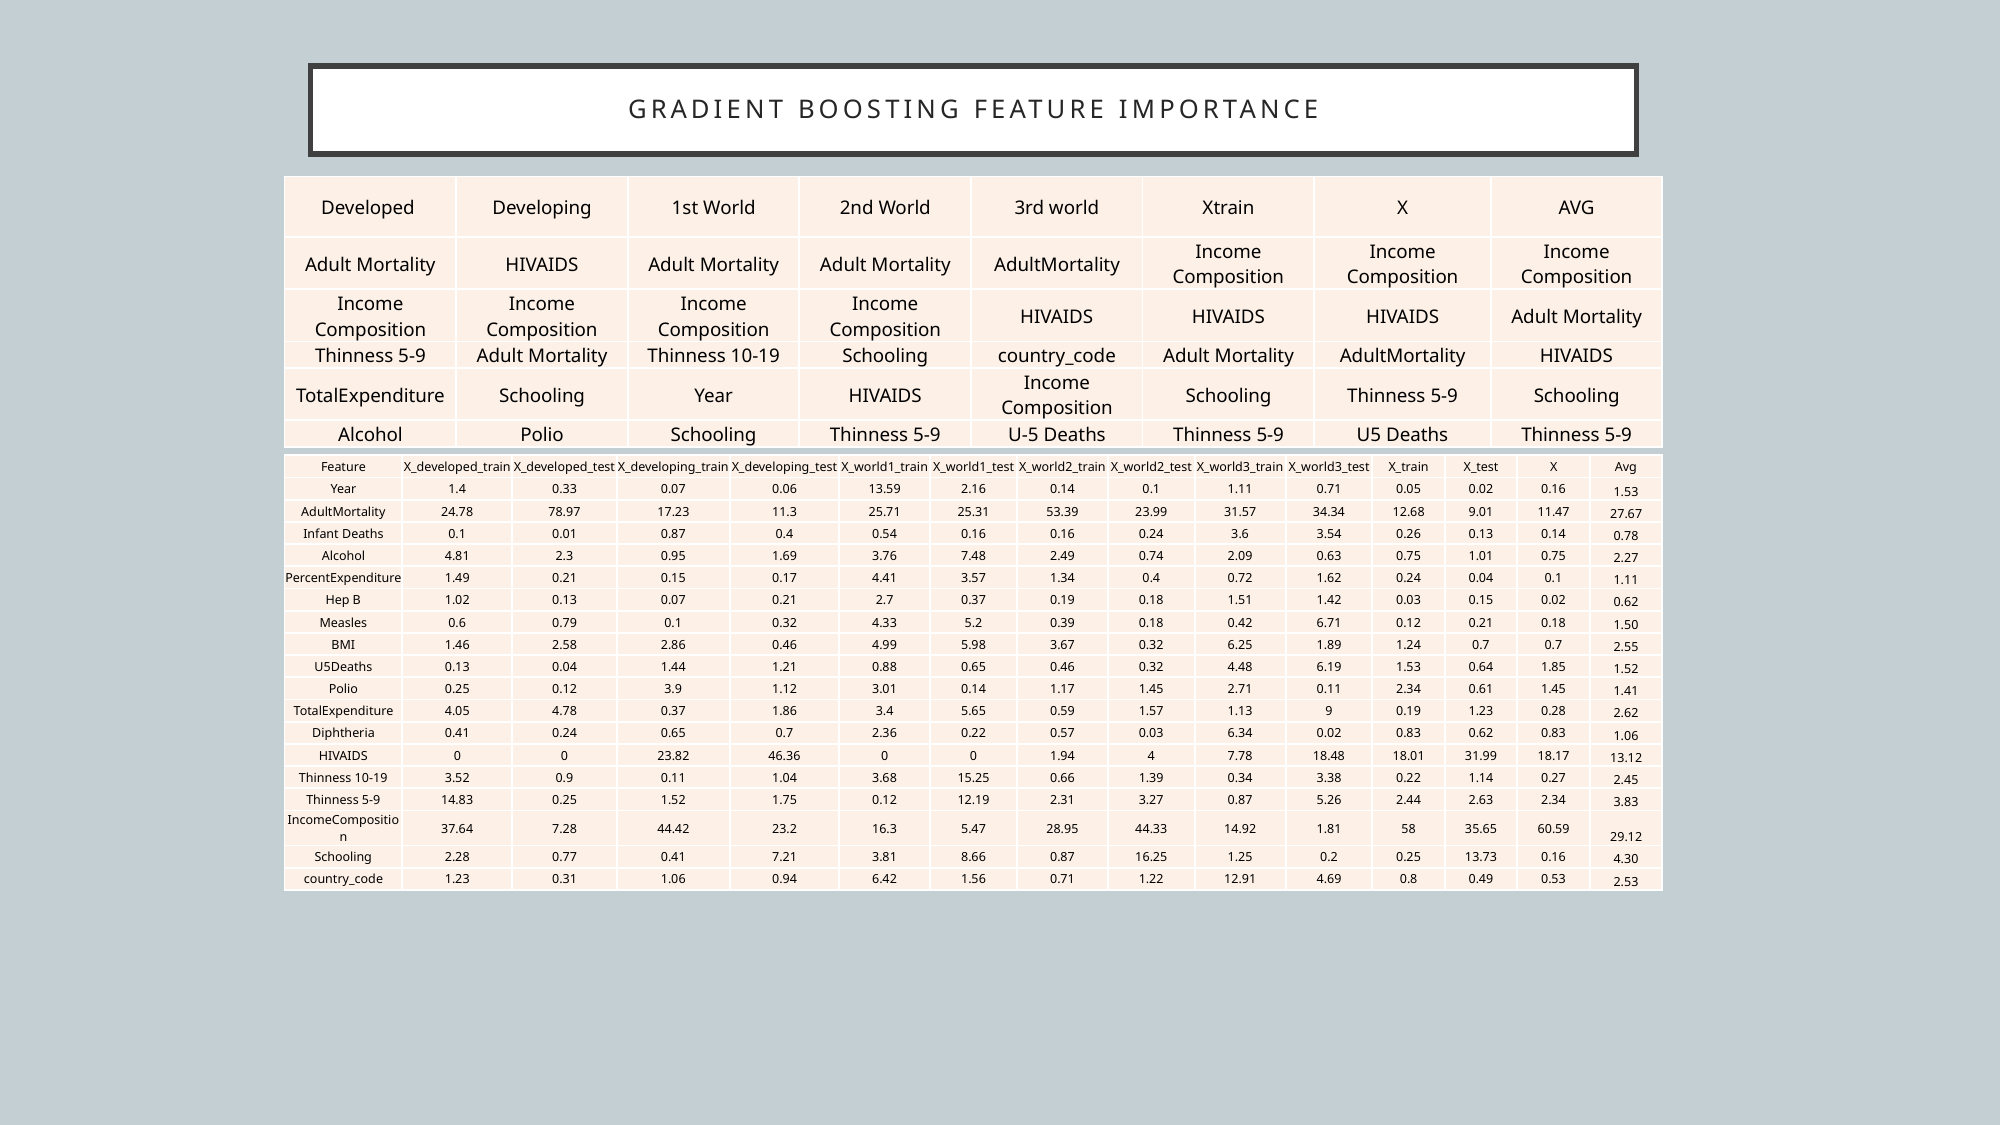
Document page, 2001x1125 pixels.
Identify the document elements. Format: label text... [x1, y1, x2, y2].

table_cell Schooling [285, 846, 401, 867]
table_cell 6.71 [1287, 612, 1371, 632]
table_cell U5Deaths [285, 656, 401, 676]
table_cell 0.25 [513, 789, 616, 810]
table_cell 3.6 [1196, 523, 1285, 543]
table_cell Income Composition [1492, 238, 1661, 288]
table_cell 0.32 [731, 612, 838, 632]
table_cell 2.44 [1373, 789, 1444, 810]
table_cell Polio [457, 421, 627, 446]
table_cell 3.68 [840, 767, 929, 787]
table_cell 1.94 [1018, 745, 1107, 765]
table_cell 17.23 [618, 501, 729, 521]
table_cell 0.66 [1018, 767, 1107, 787]
table_cell 3.01 [840, 678, 929, 699]
table_cell 0 [931, 745, 1016, 765]
table_cell 2.63 [1446, 789, 1516, 810]
table_cell Thinness 5-9 [800, 421, 970, 446]
table_cell 2.71 [1196, 678, 1285, 699]
table_cell HIVAIDS [285, 745, 401, 765]
table_cell 0.11 [1287, 678, 1371, 699]
table_cell 44.42 [618, 811, 729, 845]
table_cell Income Composition [1143, 238, 1313, 288]
table_cell 0.54 [840, 523, 929, 543]
table_cell 0.02 [1518, 589, 1589, 610]
table_cell 6.25 [1196, 634, 1285, 654]
table_cell 18.01 [1373, 745, 1444, 765]
table_header X [1518, 456, 1589, 477]
table_cell 0.6 [403, 612, 511, 632]
table_cell 0.14 [1018, 478, 1107, 499]
table_cell Adult Mortality [285, 238, 455, 288]
table_header 3rd world [972, 177, 1142, 236]
table_cell 1.34 [1018, 567, 1107, 588]
table_cell Schooling [629, 421, 798, 446]
table_cell 1.22 [1109, 869, 1194, 889]
table_cell 0.14 [1518, 523, 1589, 543]
table_cell 0.05 [1373, 478, 1444, 499]
table_cell 0.07 [618, 589, 729, 610]
table_cell 5.47 [931, 811, 1016, 845]
table_cell 18.17 [1518, 745, 1589, 765]
table_header Feature [285, 456, 401, 477]
table_cell 0.24 [513, 723, 616, 743]
table_cell 1.23 [403, 869, 511, 889]
table_cell 3.4 [840, 700, 929, 721]
table_cell 2.49 [1018, 545, 1107, 565]
table_cell 0.65 [618, 723, 729, 743]
table_cell 4.81 [403, 545, 511, 565]
table_cell 0.75 [1373, 545, 1444, 565]
table_cell 3.57 [931, 567, 1016, 588]
table_cell 0.4 [1109, 567, 1194, 588]
table_cell 0.03 [1109, 723, 1194, 743]
table_cell 0.26 [1373, 523, 1444, 543]
table_cell 12.91 [1196, 869, 1285, 889]
table_cell Polio [285, 678, 401, 699]
table_cell 0.62 [1446, 723, 1516, 743]
table_cell 0.33 [513, 478, 616, 499]
table_cell 3.38 [1287, 767, 1371, 787]
table_cell Measles [285, 612, 401, 632]
table_cell Thinness 5-9 [1492, 421, 1661, 446]
table_cell 1.11 [1196, 478, 1285, 499]
table_cell 0.21 [513, 567, 616, 588]
table_cell 4 [1109, 745, 1194, 765]
table_header Xtrain [1143, 177, 1313, 236]
table_cell 2.58 [513, 634, 616, 654]
table_cell 0.7 [731, 723, 838, 743]
table_cell 1.53 [1373, 656, 1444, 676]
table_cell 3.83 [1591, 789, 1661, 810]
table_cell HIVAIDS [1315, 290, 1490, 341]
table_cell 0.21 [731, 589, 838, 610]
table_cell 1.41 [1591, 678, 1661, 699]
table_cell 0.88 [840, 656, 929, 676]
table_cell 0.18 [1518, 612, 1589, 632]
table_cell 0.06 [731, 478, 838, 499]
table_cell Year [285, 478, 401, 499]
table_cell 0.39 [1018, 612, 1107, 632]
table_cell 0.71 [1287, 478, 1371, 499]
table_cell Alcohol [285, 545, 401, 565]
table_cell 5.98 [931, 634, 1016, 654]
table_cell 0.63 [1287, 545, 1371, 565]
table_cell 23.99 [1109, 501, 1194, 521]
table_cell 0.31 [513, 869, 616, 889]
table_header X_test [1446, 456, 1516, 477]
table_cell 1.17 [1018, 678, 1107, 699]
table_cell 0.1 [1109, 478, 1194, 499]
table_header 1st World [629, 177, 798, 236]
table_cell 0.87 [1196, 789, 1285, 810]
table_cell 1.86 [731, 700, 838, 721]
table_cell 0.17 [731, 567, 838, 588]
table_cell 0.53 [1518, 869, 1589, 889]
table_cell Thinness 10-19 [629, 342, 798, 367]
table_cell 0.19 [1373, 700, 1444, 721]
table_cell 37.64 [403, 811, 511, 845]
table_cell 0.1 [618, 612, 729, 632]
table_cell 6.42 [840, 869, 929, 889]
table_cell 0.41 [403, 723, 511, 743]
table_cell 6.34 [1196, 723, 1285, 743]
table_cell Income Composition [972, 369, 1142, 419]
table_cell Thinness 10-19 [285, 767, 401, 787]
table_cell 2.31 [1018, 789, 1107, 810]
table_cell 1.42 [1287, 589, 1371, 610]
table_cell 0.25 [403, 678, 511, 699]
table_cell 28.95 [1018, 811, 1107, 845]
table_cell 2.09 [1196, 545, 1285, 565]
table_cell 2.34 [1373, 678, 1444, 699]
table_cell 1.62 [1287, 567, 1371, 588]
table_cell 0.24 [1373, 567, 1444, 588]
table_cell 0.49 [1446, 869, 1516, 889]
table_header Avg [1591, 456, 1661, 477]
table_cell Schooling [800, 342, 970, 367]
table_cell 0.12 [513, 678, 616, 699]
table_cell 1.85 [1518, 656, 1589, 676]
table_cell 0.7 [1446, 634, 1516, 654]
table_cell 1.69 [731, 545, 838, 565]
table_cell 15.25 [931, 767, 1016, 787]
table_cell 1.06 [1591, 723, 1661, 743]
table_cell 29.12 [1591, 811, 1661, 845]
table_cell 0.62 [1591, 589, 1661, 610]
table_cell 0.16 [1518, 846, 1589, 867]
table_cell 3.52 [403, 767, 511, 787]
table_cell 1.50 [1591, 612, 1661, 632]
table_cell 1.24 [1373, 634, 1444, 654]
table_cell 14.92 [1196, 811, 1285, 845]
table_cell 7.21 [731, 846, 838, 867]
table_cell Schooling [1143, 369, 1313, 419]
table_cell 5.65 [931, 700, 1016, 721]
table_cell 1.52 [618, 789, 729, 810]
table_cell 0.16 [1018, 523, 1107, 543]
table_cell 1.39 [1109, 767, 1194, 787]
table_cell U5 Deaths [1315, 421, 1490, 446]
table_cell 4.33 [840, 612, 929, 632]
table_cell 0.15 [1446, 589, 1516, 610]
table_cell 4.30 [1591, 846, 1661, 867]
table_cell Income Composition [800, 290, 970, 341]
table_cell 11.3 [731, 501, 838, 521]
table_cell 3.67 [1018, 634, 1107, 654]
table_cell 1.45 [1109, 678, 1194, 699]
table_cell 0.18 [1109, 589, 1194, 610]
table_cell 0.18 [1109, 612, 1194, 632]
table_cell 1.23 [1446, 700, 1516, 721]
table_header X_world2_train [1018, 456, 1107, 477]
table_cell 0.65 [931, 656, 1016, 676]
table_cell 0.83 [1373, 723, 1444, 743]
table_header X_train [1373, 456, 1444, 477]
table_cell 25.31 [931, 501, 1016, 521]
table_cell 14.83 [403, 789, 511, 810]
table_cell 1.01 [1446, 545, 1516, 565]
table_cell Income Composition [457, 290, 627, 341]
table_cell 0.25 [1373, 846, 1444, 867]
table_cell 0.4 [731, 523, 838, 543]
table_header X_developing_train [618, 456, 729, 477]
table_cell BMI [285, 634, 401, 654]
table_cell 5.26 [1287, 789, 1371, 810]
table_cell 1.57 [1109, 700, 1194, 721]
table_cell Income Composition [285, 290, 455, 341]
table_header X_world2_test [1109, 456, 1194, 477]
table_cell Year [629, 369, 798, 419]
table_cell 7.78 [1196, 745, 1285, 765]
table_cell 0.03 [1373, 589, 1444, 610]
title Gradient boosting feature importance [308, 63, 1639, 157]
table_cell 1.25 [1196, 846, 1285, 867]
table_cell 0.61 [1446, 678, 1516, 699]
table_cell 0 [840, 745, 929, 765]
table_cell Adult Mortality [800, 238, 970, 288]
table_header X_world3_test [1287, 456, 1371, 477]
table_cell 0.32 [1109, 634, 1194, 654]
table_cell PercentExpenditure [285, 567, 401, 588]
table_cell country_code [285, 869, 401, 889]
table_cell 4.69 [1287, 869, 1371, 889]
table_cell 0 [403, 745, 511, 765]
table_cell 0.16 [931, 523, 1016, 543]
table_cell 0.77 [513, 846, 616, 867]
table_cell 0.16 [1518, 478, 1589, 499]
table_cell 18.48 [1287, 745, 1371, 765]
table_cell 4.78 [513, 700, 616, 721]
table_cell 7.28 [513, 811, 616, 845]
table_cell 35.65 [1446, 811, 1516, 845]
table_cell 12.19 [931, 789, 1016, 810]
table_cell 2.27 [1591, 545, 1661, 565]
table_header AVG [1492, 177, 1661, 236]
table_header X_developed_train [403, 456, 511, 477]
table_cell 0.34 [1196, 767, 1285, 787]
table_cell 0.19 [1018, 589, 1107, 610]
table_cell 0.32 [1109, 656, 1194, 676]
table_cell 8.66 [931, 846, 1016, 867]
table_cell 0.12 [840, 789, 929, 810]
table_cell 0.7 [1518, 634, 1589, 654]
table_cell 0.28 [1518, 700, 1589, 721]
table_cell Adult Mortality [457, 342, 627, 367]
table_cell 0.74 [1109, 545, 1194, 565]
table_cell 31.57 [1196, 501, 1285, 521]
table_cell HIVAIDS [800, 369, 970, 419]
table_cell 23.2 [731, 811, 838, 845]
table_cell TotalExpenditure [285, 700, 401, 721]
table_cell 16.25 [1109, 846, 1194, 867]
table_cell 3.81 [840, 846, 929, 867]
table_cell 4.48 [1196, 656, 1285, 676]
table_cell HIVAIDS [972, 290, 1142, 341]
table_cell 0.22 [1373, 767, 1444, 787]
table_cell 0.13 [513, 589, 616, 610]
table_cell 23.82 [618, 745, 729, 765]
table_cell 9 [1287, 700, 1371, 721]
table_header X_world3_train [1196, 456, 1285, 477]
table_cell Thinness 5-9 [285, 789, 401, 810]
table_cell 1.11 [1591, 567, 1661, 588]
table_cell Diphtheria [285, 723, 401, 743]
table_cell 1.46 [403, 634, 511, 654]
table_cell 0.8 [1373, 869, 1444, 889]
table_cell 2.7 [840, 589, 929, 610]
table_cell 0.75 [1518, 545, 1589, 565]
table_cell 0.07 [618, 478, 729, 499]
table_cell 0.72 [1196, 567, 1285, 588]
table_cell 1.75 [731, 789, 838, 810]
table_cell 3.54 [1287, 523, 1371, 543]
table_cell 1.06 [618, 869, 729, 889]
table_header X_developed_test [513, 456, 616, 477]
table_cell 0.41 [618, 846, 729, 867]
table_cell 2.53 [1591, 869, 1661, 889]
table_cell 2.36 [840, 723, 929, 743]
table_cell 4.99 [840, 634, 929, 654]
table_cell 53.39 [1018, 501, 1107, 521]
table_cell TotalExpenditure [285, 369, 455, 419]
table_cell Thinness 5-9 [1143, 421, 1313, 446]
table_cell 13.12 [1591, 745, 1661, 765]
table_cell 1.53 [1591, 478, 1661, 499]
table_cell 2.55 [1591, 634, 1661, 654]
table_cell 1.44 [618, 656, 729, 676]
table_cell 7.48 [931, 545, 1016, 565]
table_cell 5.2 [931, 612, 1016, 632]
table_cell 0.2 [1287, 846, 1371, 867]
table_cell 0.37 [618, 700, 729, 721]
table_cell 0.87 [1018, 846, 1107, 867]
table_cell 25.71 [840, 501, 929, 521]
table_cell AdultMortality [285, 501, 401, 521]
table_cell 0.1 [403, 523, 511, 543]
table_cell 0.42 [1196, 612, 1285, 632]
table_cell 1.89 [1287, 634, 1371, 654]
table_cell 1.4 [403, 478, 511, 499]
table_cell Schooling [457, 369, 627, 419]
table_cell HIVAIDS [457, 238, 627, 288]
table_cell 0.64 [1446, 656, 1516, 676]
table_cell Schooling [1492, 369, 1661, 419]
table_cell Income Composition [629, 290, 798, 341]
table_cell 1.14 [1446, 767, 1516, 787]
table_header X_developing_test [731, 456, 838, 477]
table_cell 58 [1373, 811, 1444, 845]
table_header X_world1_test [931, 456, 1016, 477]
table_cell 44.33 [1109, 811, 1194, 845]
table_cell 0.57 [1018, 723, 1107, 743]
table_cell Adult Mortality [1143, 342, 1313, 367]
table_cell 0.59 [1018, 700, 1107, 721]
table_cell AdultMortality [972, 238, 1142, 288]
table_cell 0.04 [1446, 567, 1516, 588]
table_cell 0.95 [618, 545, 729, 565]
table_cell 0.12 [1373, 612, 1444, 632]
table_cell 24.78 [403, 501, 511, 521]
table_cell 31.99 [1446, 745, 1516, 765]
table_cell 0.15 [618, 567, 729, 588]
table_cell U-5 Deaths [972, 421, 1142, 446]
table_cell 1.12 [731, 678, 838, 699]
table_cell 46.36 [731, 745, 838, 765]
table_cell 12.68 [1373, 501, 1444, 521]
table_cell 1.02 [403, 589, 511, 610]
table_cell IncomeComposition [285, 811, 401, 845]
table_cell 0 [513, 745, 616, 765]
table_cell 0.79 [513, 612, 616, 632]
table_cell Thinness 5-9 [285, 342, 455, 367]
table_cell AdultMortality [1315, 342, 1490, 367]
table_cell 1.56 [931, 869, 1016, 889]
table_cell 0.13 [403, 656, 511, 676]
table_cell 0.11 [618, 767, 729, 787]
table_cell Income Composition [1315, 238, 1490, 288]
table_cell 0.27 [1518, 767, 1589, 787]
table_cell 4.05 [403, 700, 511, 721]
table_cell 0.83 [1518, 723, 1589, 743]
table_cell 0.9 [513, 767, 616, 787]
table_header 2nd World [800, 177, 970, 236]
table_cell 0.78 [1591, 523, 1661, 543]
table_cell 3.76 [840, 545, 929, 565]
table_cell Adult Mortality [629, 238, 798, 288]
table_cell 3.9 [618, 678, 729, 699]
table_cell Infant Deaths [285, 523, 401, 543]
table_cell 1.81 [1287, 811, 1371, 845]
table_cell 1.21 [731, 656, 838, 676]
table_cell 16.3 [840, 811, 929, 845]
table_cell 13.73 [1446, 846, 1516, 867]
table_cell 4.41 [840, 567, 929, 588]
table_cell 0.87 [618, 523, 729, 543]
table_cell 2.86 [618, 634, 729, 654]
table_cell 0.46 [731, 634, 838, 654]
table_cell 78.97 [513, 501, 616, 521]
table_cell 2.34 [1518, 789, 1589, 810]
table_cell Thinness 5-9 [1315, 369, 1490, 419]
table_cell 1.04 [731, 767, 838, 787]
table_cell 0.94 [731, 869, 838, 889]
table_cell 0.71 [1018, 869, 1107, 889]
table_cell 2.28 [403, 846, 511, 867]
table_cell 0.24 [1109, 523, 1194, 543]
table_cell 34.34 [1287, 501, 1371, 521]
table_cell 1.49 [403, 567, 511, 588]
table_cell 2.62 [1591, 700, 1661, 721]
table_cell 2.45 [1591, 767, 1661, 787]
table_cell 27.67 [1591, 501, 1661, 521]
table_cell 0.01 [513, 523, 616, 543]
table_cell 0.02 [1446, 478, 1516, 499]
table_cell 0.21 [1446, 612, 1516, 632]
table_cell 11.47 [1518, 501, 1589, 521]
table_cell 1.51 [1196, 589, 1285, 610]
table_cell 13.59 [840, 478, 929, 499]
table_header X [1315, 177, 1490, 236]
table_header Developing [457, 177, 627, 236]
table_cell 6.19 [1287, 656, 1371, 676]
table_cell HIVAIDS [1143, 290, 1313, 341]
table_cell 0.1 [1518, 567, 1589, 588]
table_cell country_code [972, 342, 1142, 367]
table_cell 0.14 [931, 678, 1016, 699]
table_cell 3.27 [1109, 789, 1194, 810]
table_header X_world1_train [840, 456, 929, 477]
table_header Developed [285, 177, 455, 236]
table_cell Alcohol [285, 421, 455, 446]
table_cell 0.22 [931, 723, 1016, 743]
table_cell Adult Mortality [1492, 290, 1661, 341]
table_cell 2.3 [513, 545, 616, 565]
table_cell 1.52 [1591, 656, 1661, 676]
table_cell Hep B [285, 589, 401, 610]
table_cell 60.59 [1518, 811, 1589, 845]
table_cell 0.13 [1446, 523, 1516, 543]
table_cell 0.46 [1018, 656, 1107, 676]
table_cell HIVAIDS [1492, 342, 1661, 367]
table_cell 2.16 [931, 478, 1016, 499]
table_cell 1.13 [1196, 700, 1285, 721]
table_cell 1.45 [1518, 678, 1589, 699]
table_cell 9.01 [1446, 501, 1516, 521]
table_cell 0.37 [931, 589, 1016, 610]
table_cell 0.04 [513, 656, 616, 676]
table_cell 0.02 [1287, 723, 1371, 743]
